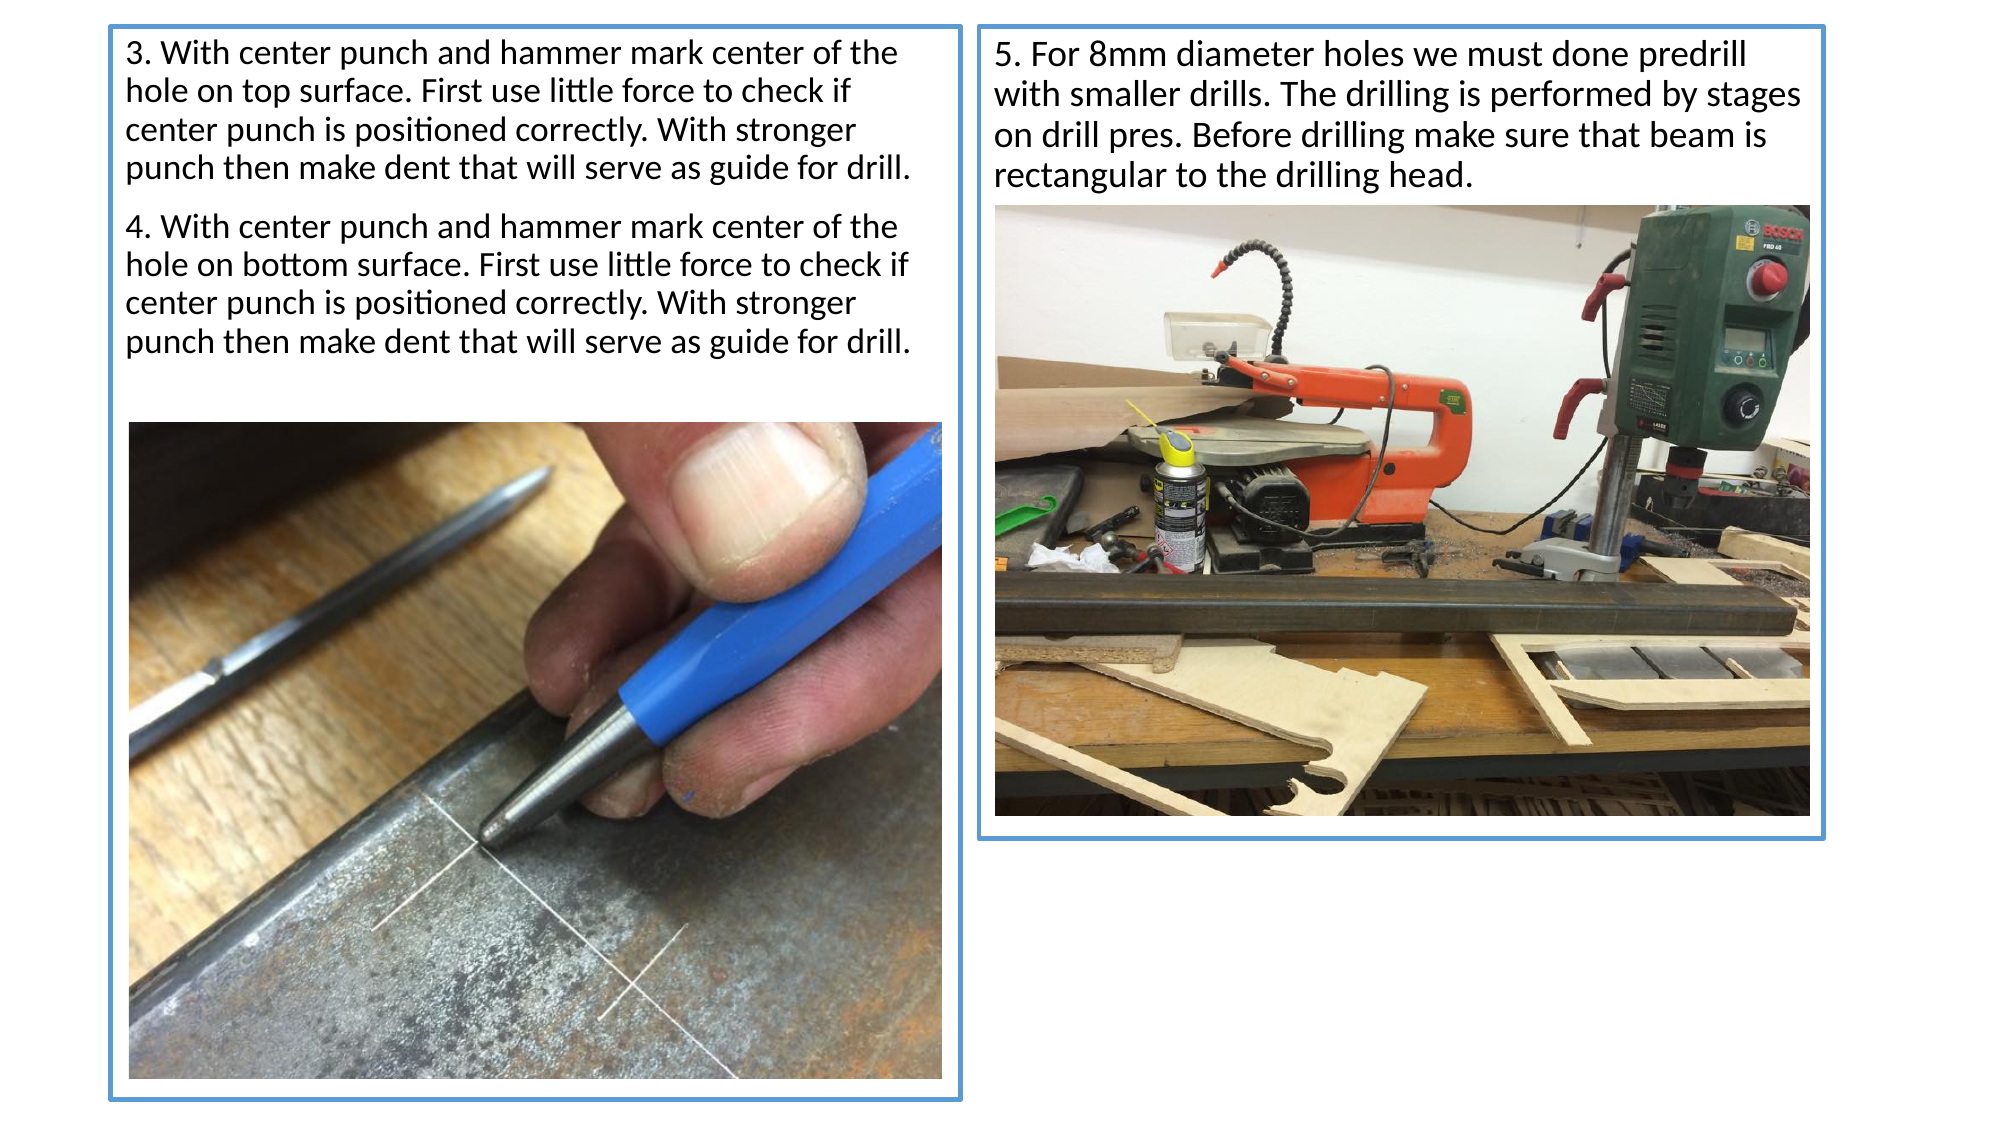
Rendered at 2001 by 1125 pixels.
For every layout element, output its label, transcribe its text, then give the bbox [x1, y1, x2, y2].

text_box 3. With center punch and hammer mark center of the hole on top surface. First use little force to check if center punch is positioned correctly. With stronger punch then make dent that will serve as guide for drill. 4. With center punch and hammer mark center of the hole on bottom surface. First use little force to check if center punch is positioned correctly. With stronger punch then make dent that will serve as guide for drill. [110, 26, 961, 1100]
list 5. For 8mm diameter holes we must done predrill with smaller drills. The drilling is performed by stages on drill pres. Before drilling make sure that beam is rectangular to the drilling head. [978, 26, 1824, 839]
picture [128, 422, 942, 1079]
picture [995, 205, 1810, 816]
